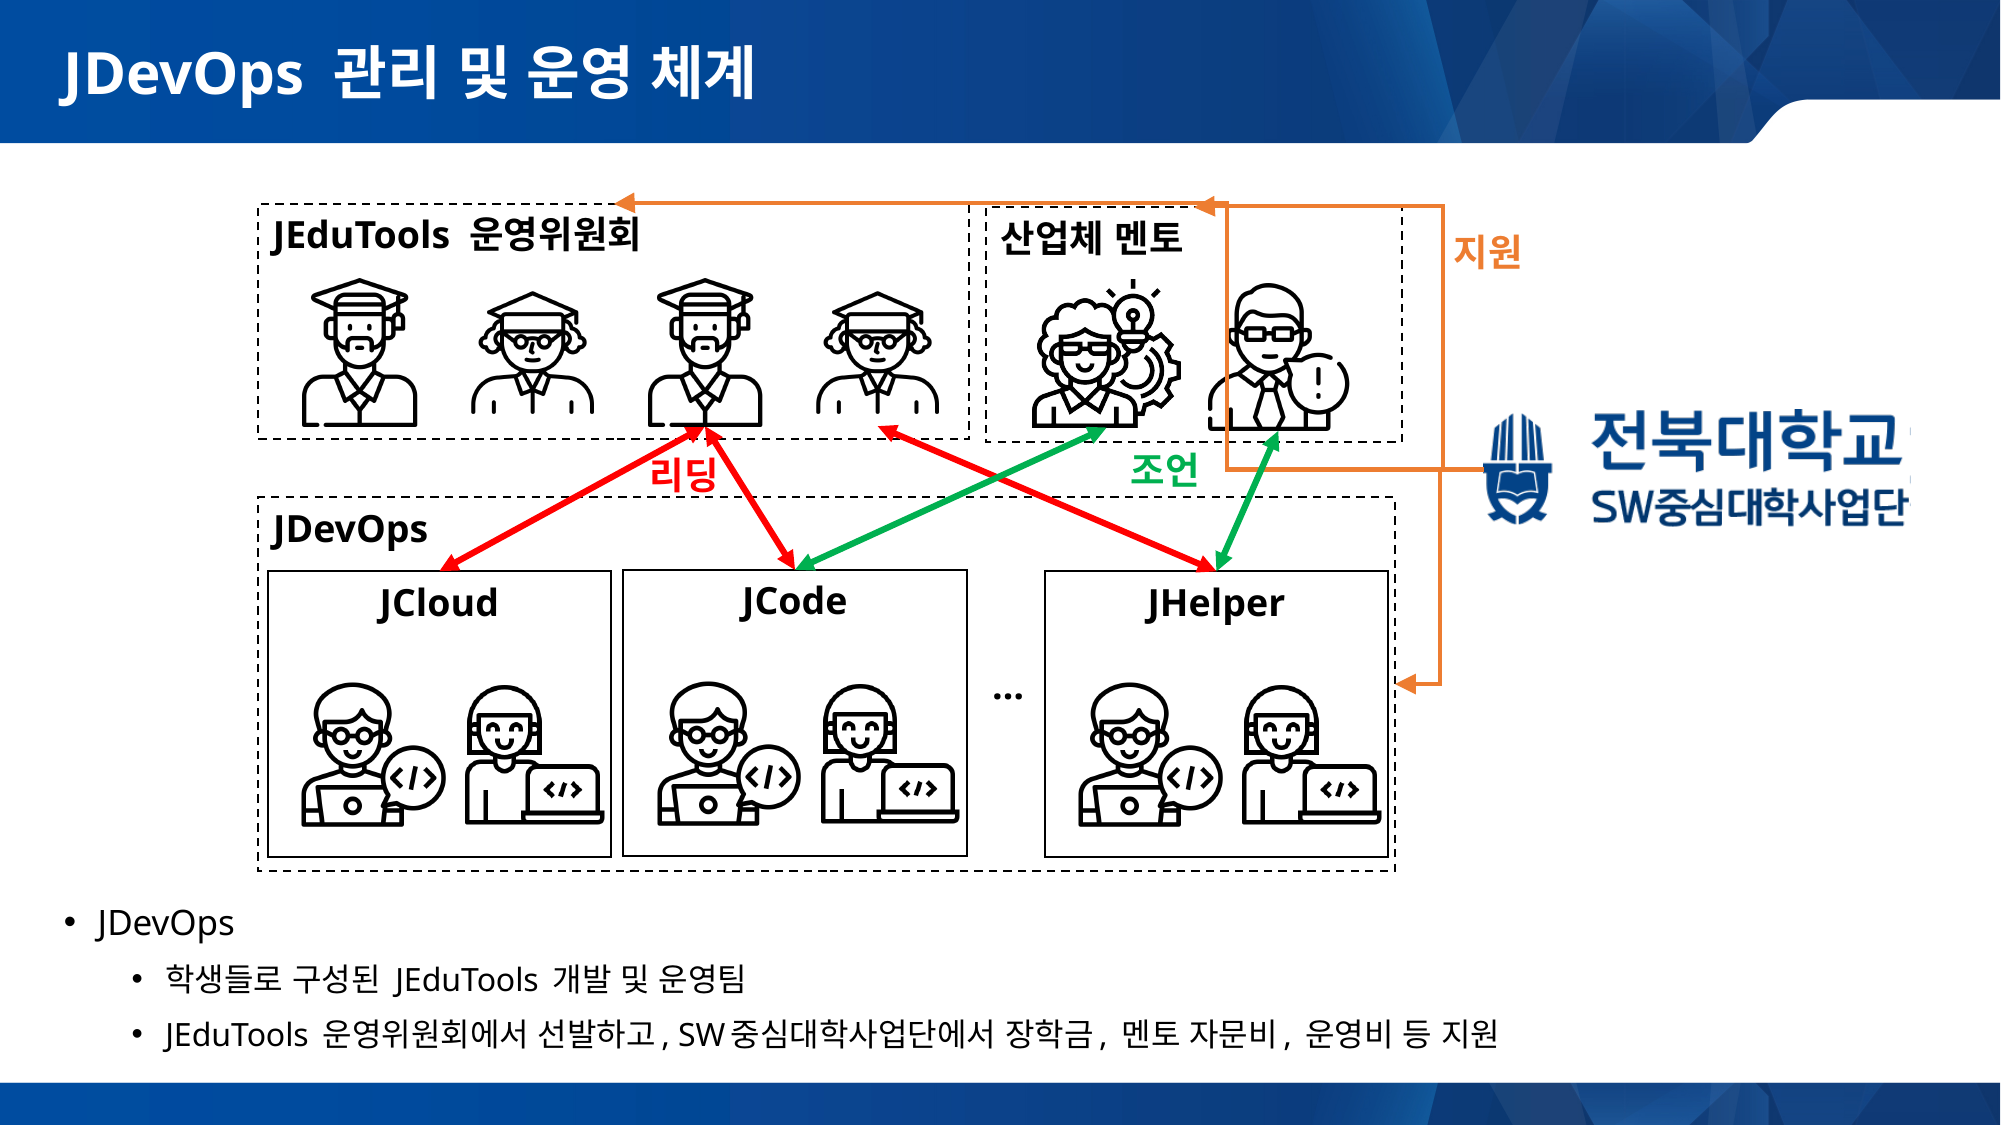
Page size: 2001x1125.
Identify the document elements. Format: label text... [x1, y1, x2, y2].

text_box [705, 470, 794, 570]
text_box … [977, 654, 1044, 715]
list JDevOps 학생들로 구성된 JEduTools 개발 및 운영팀 JEduTools 운영위원회에서 선발하고, SW중심대학사업단에서 장학금, 멘토 자문비, 운영비 등 지원 [48, 882, 1961, 1063]
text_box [613, 203, 1484, 470]
picture [0, 0, 2001, 1125]
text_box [623, 570, 967, 856]
title JDevOps 관리 및 운영 체계 [48, 31, 1961, 120]
text_box 지원 [1484, 221, 1578, 282]
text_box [439, 426, 705, 572]
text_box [877, 470, 1216, 572]
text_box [267, 571, 612, 858]
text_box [1216, 431, 1279, 572]
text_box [1193, 207, 1484, 470]
text_box JEduTools 운영위원회 [257, 203, 613, 440]
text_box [1395, 469, 1484, 685]
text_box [794, 427, 1107, 570]
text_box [1044, 571, 1389, 858]
text_box JDevOps [257, 496, 1396, 872]
